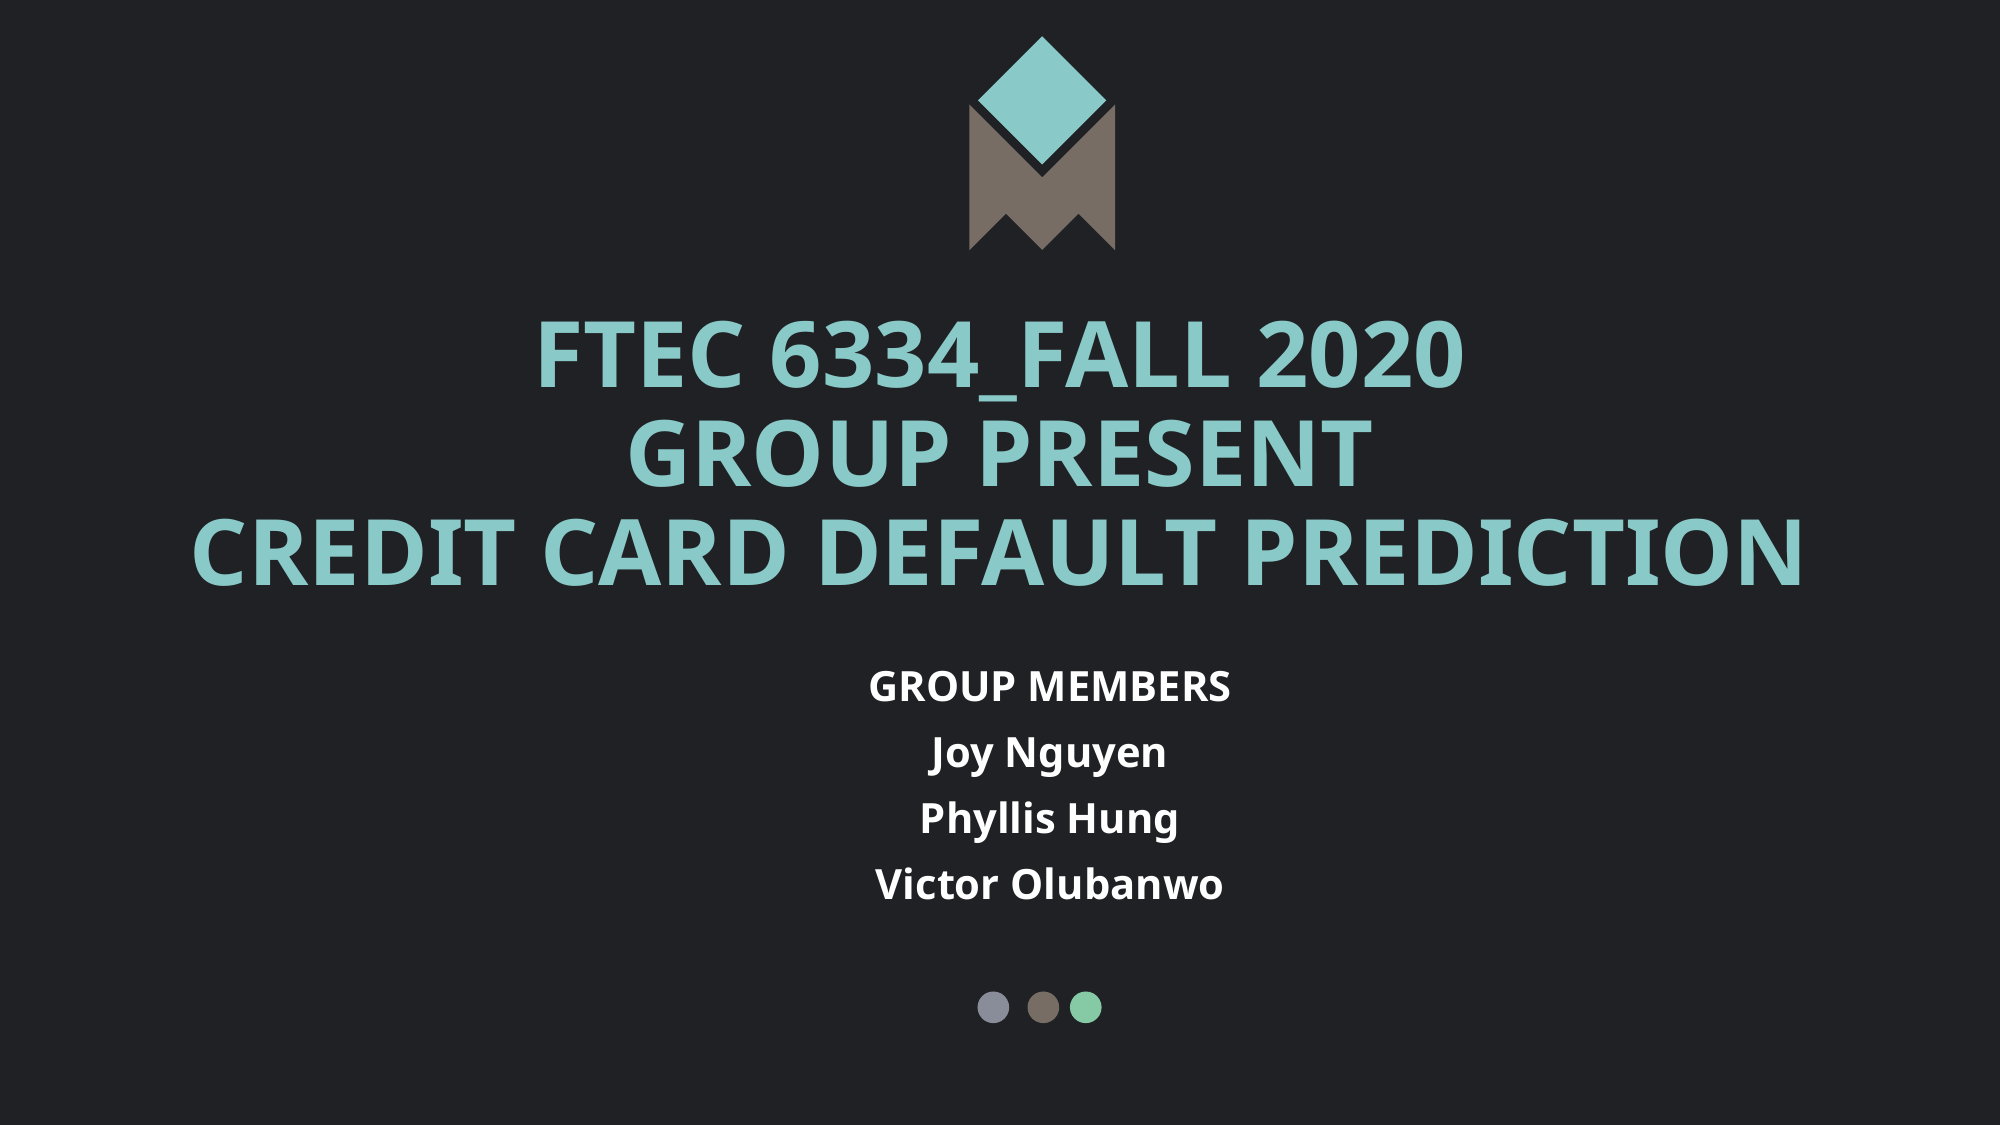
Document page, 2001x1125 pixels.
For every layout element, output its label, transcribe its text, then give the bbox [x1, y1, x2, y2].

text_box [976, 990, 1011, 1025]
text_box [976, 34, 1108, 166]
text_box [1068, 990, 1103, 1025]
text_box [1026, 990, 1061, 1025]
text_box [968, 101, 1117, 253]
text_box FTEC 6334_FALL 2020 GROUP PRESENT CREDIT CARD DEFAULT PREDICTION [19, 380, 1981, 534]
text_box GROUP MEMBERS Joy Nguyen Phyllis Hung Victor Olubanwo [657, 658, 1443, 730]
